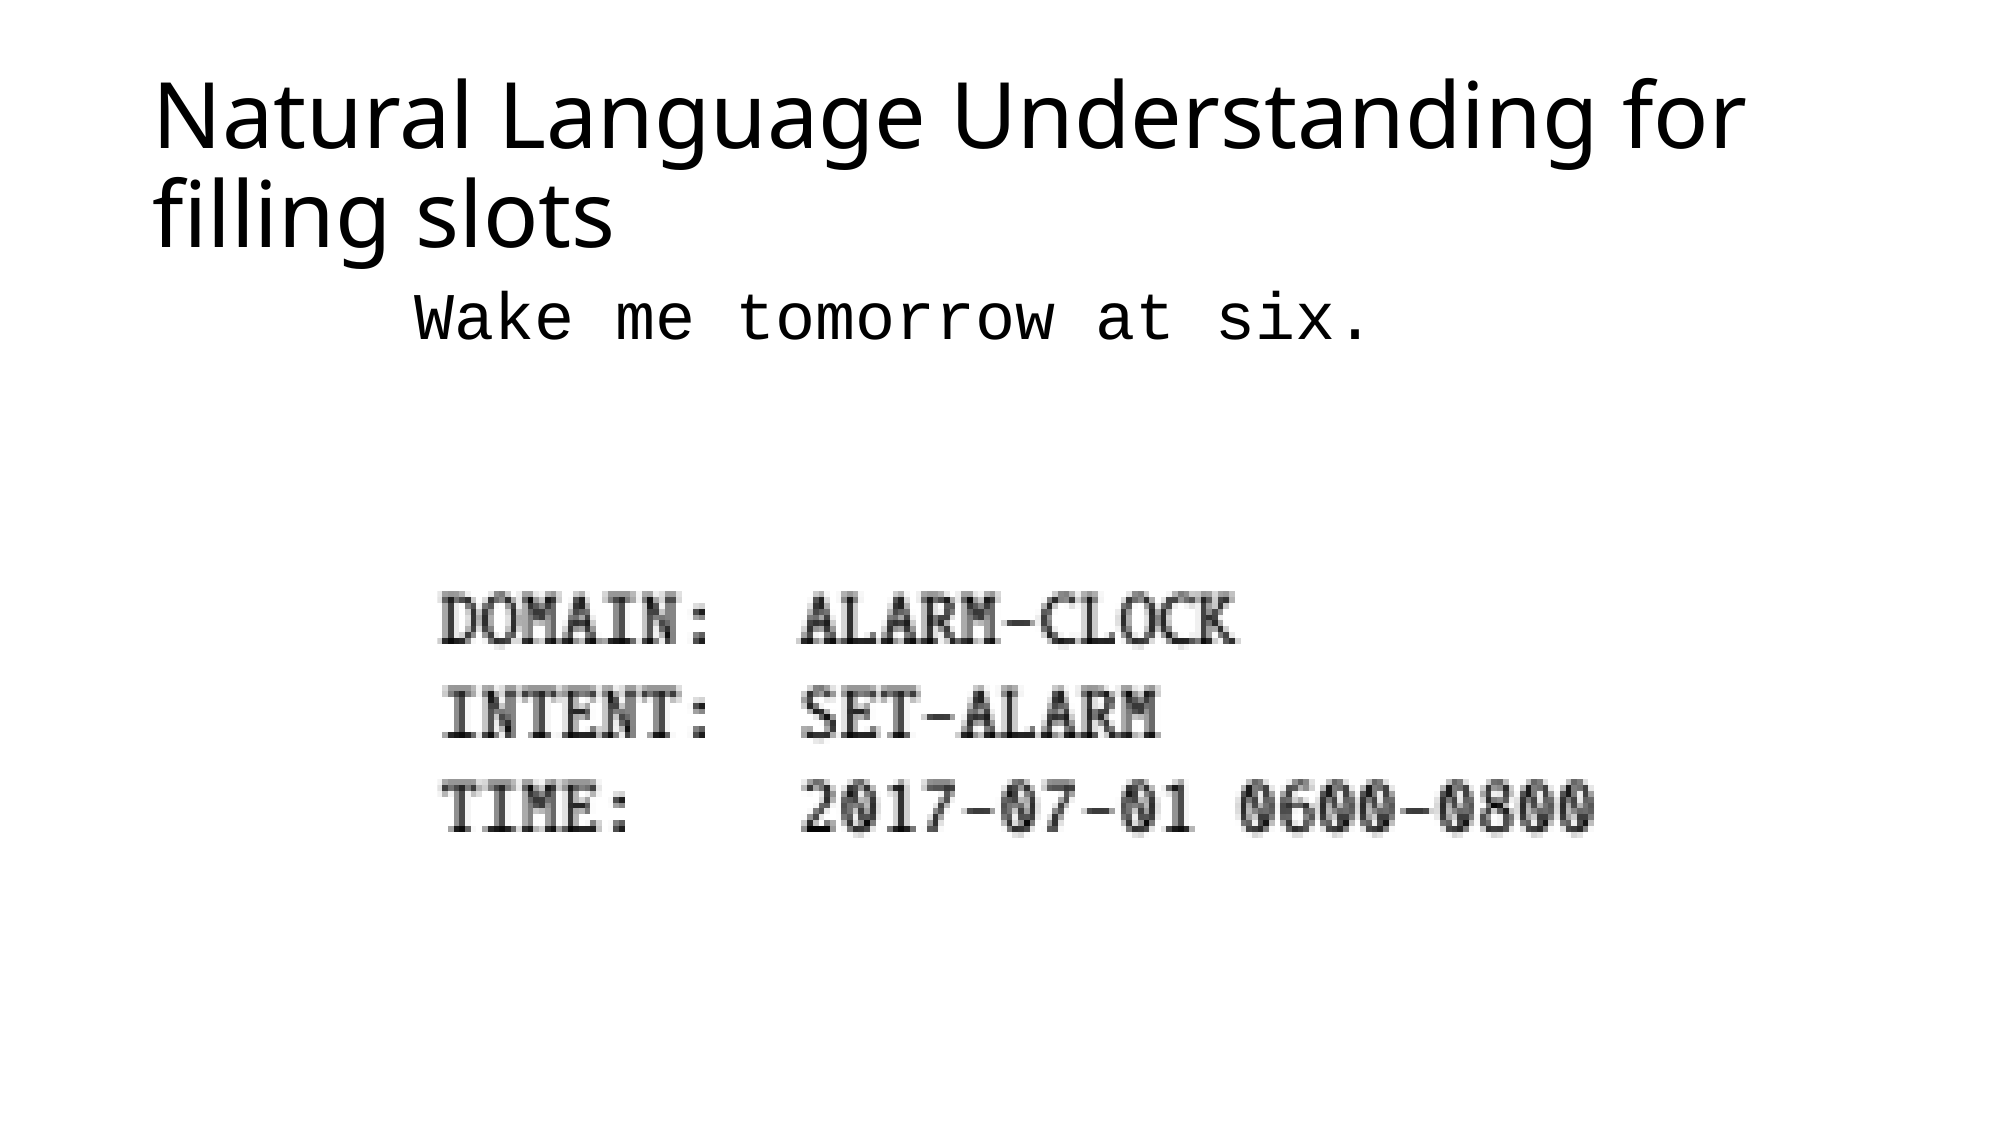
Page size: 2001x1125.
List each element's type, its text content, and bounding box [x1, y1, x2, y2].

picture [437, 574, 1595, 839]
list Wake me tomorrow at six. [399, 275, 1675, 1025]
title Natural Language Understanding for filling slots [137, 59, 1863, 278]
